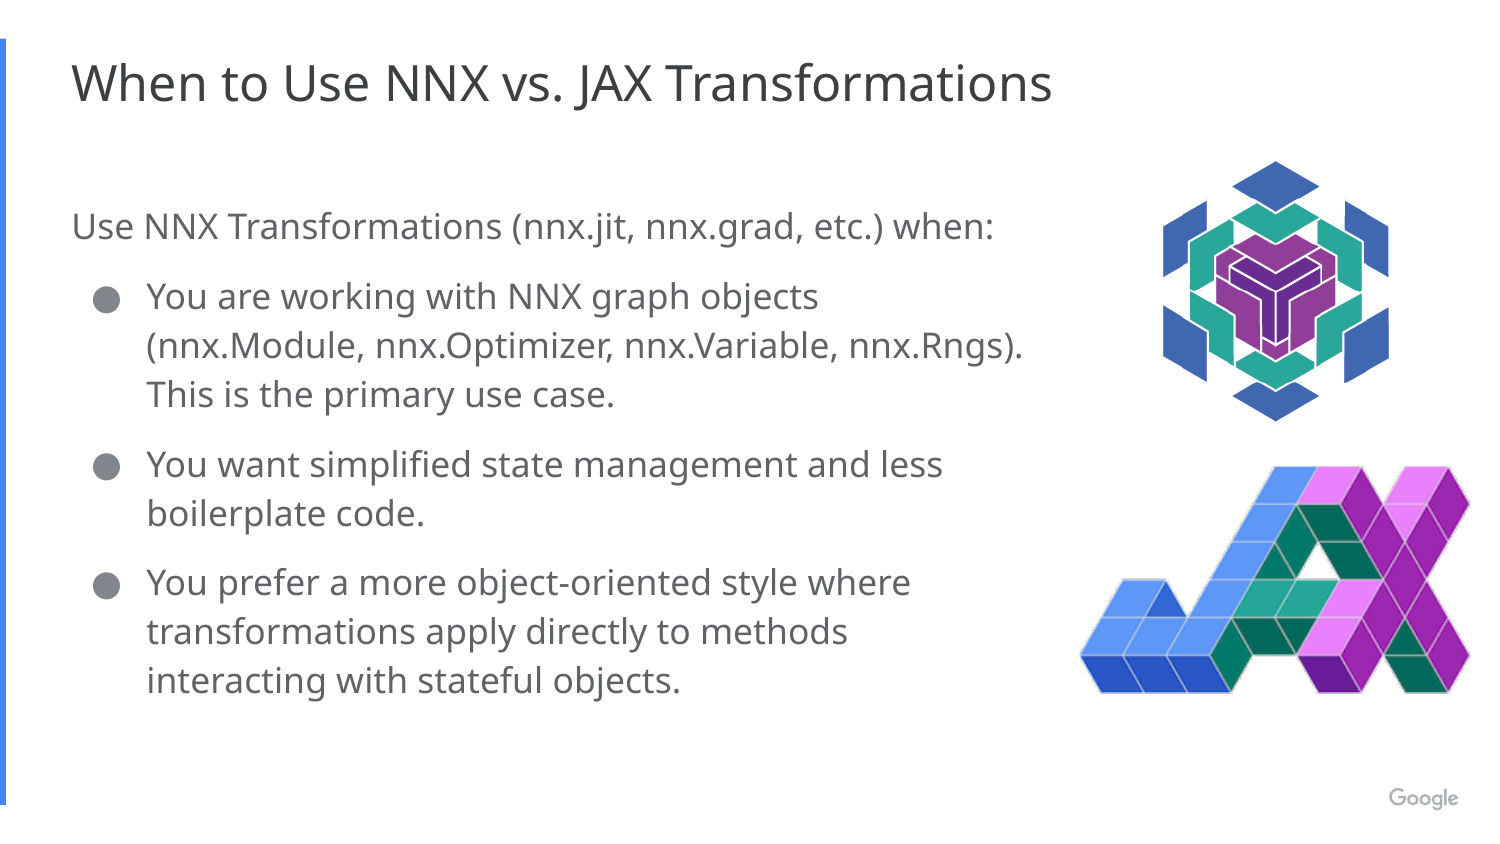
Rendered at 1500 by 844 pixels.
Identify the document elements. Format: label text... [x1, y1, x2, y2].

picture [1079, 466, 1471, 694]
picture [1137, 153, 1413, 429]
title When to Use NNX vs. JAX Transformations [56, 43, 1336, 215]
list Use NNX Transformations (nnx.jit, nnx.grad, etc.) when: You are working with NNX graph objects (nnx.Module, nnx.Optimizer, nnx.Variable, nnx.Rngs). This is the primary use case. You want simplified state management and less boilerplate code. You prefer a more object-oriented style where transformations apply directly to methods interacting with stateful objects. [56, 215, 1042, 716]
